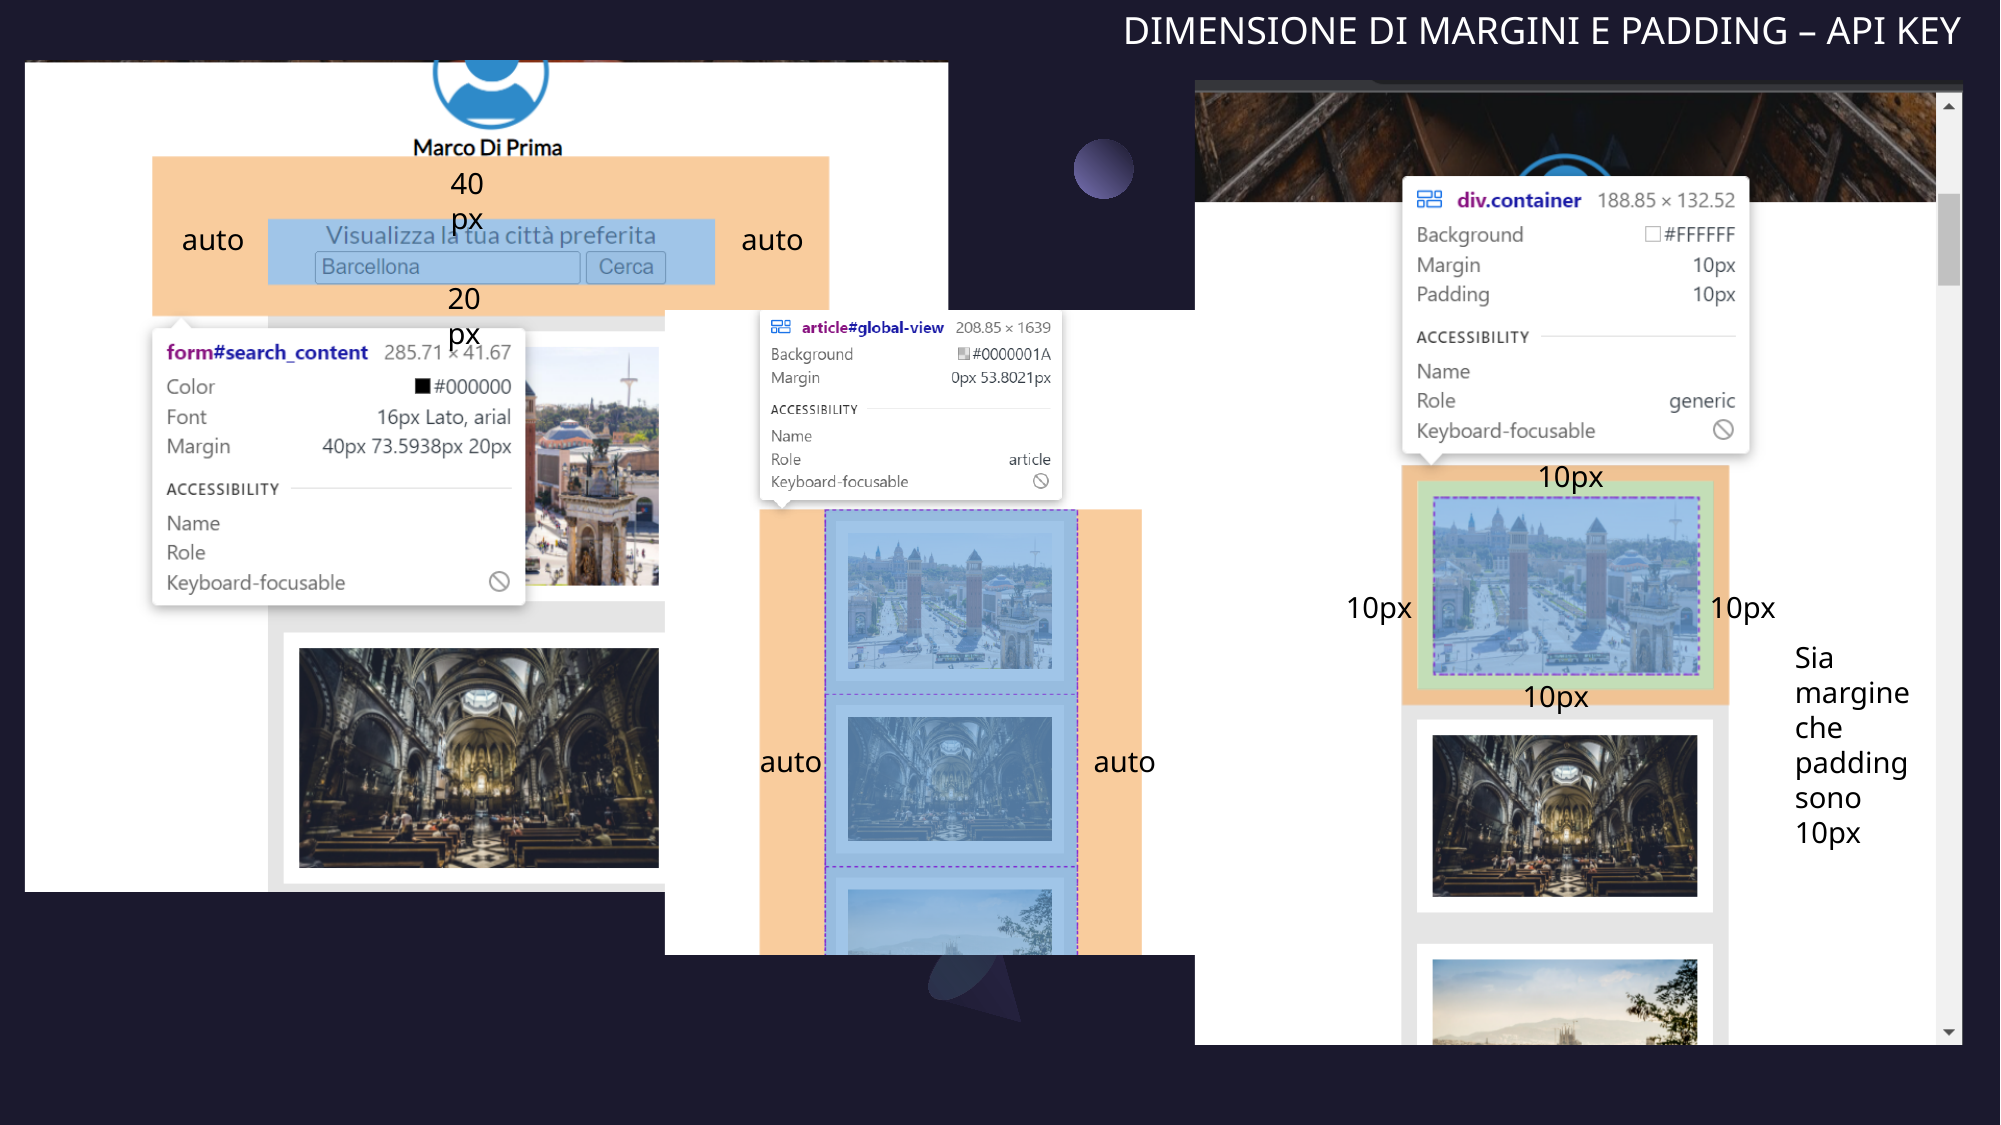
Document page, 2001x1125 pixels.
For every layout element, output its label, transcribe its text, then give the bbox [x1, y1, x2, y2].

picture [24, 60, 1964, 1045]
text_box DIMENSIONE DI MARGINI E PADDING – API KEY [1108, 0, 1977, 60]
